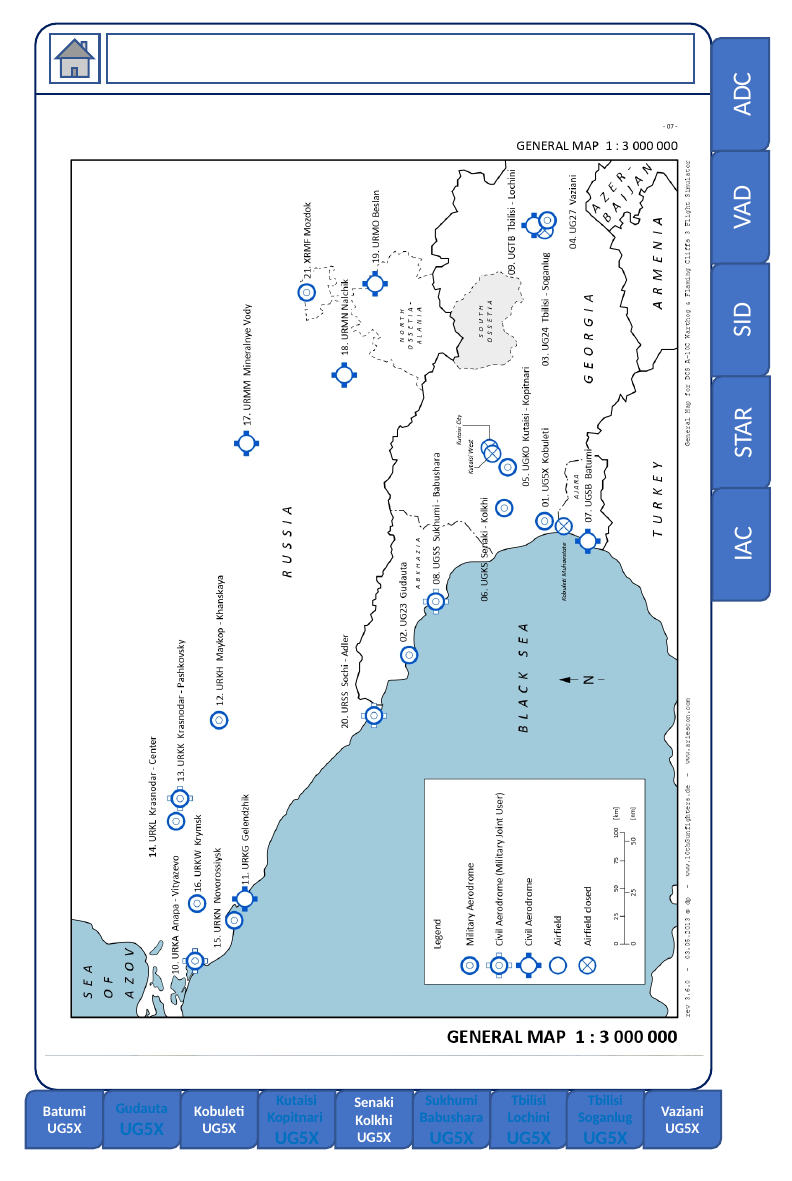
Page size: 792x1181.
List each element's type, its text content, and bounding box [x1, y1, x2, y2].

text_box Batumi UG5X [24, 1089, 105, 1150]
text_box ADC [710, 37, 771, 152]
text_box Kutaisi Kopitnari UG5X [256, 1089, 337, 1150]
text_box Sukhumi Babushara UG5X [411, 1089, 492, 1150]
text_box Kobuleti UG5X [179, 1089, 260, 1150]
text_box SID [710, 262, 771, 378]
text_box Gudauta UG5X [102, 1089, 182, 1150]
text_box STAR [711, 375, 771, 491]
text_box IAC [711, 486, 771, 602]
text_box Vaziani UG5X [642, 1089, 723, 1150]
picture [41, 99, 706, 1070]
text_box Senaki Kolkhi UG5X [334, 1089, 414, 1150]
text_box VAD [710, 149, 771, 265]
text_box Tbilisi Soganlug UG5X [565, 1089, 646, 1150]
text_box Tbilisi Lochini UG5X [489, 1089, 569, 1150]
